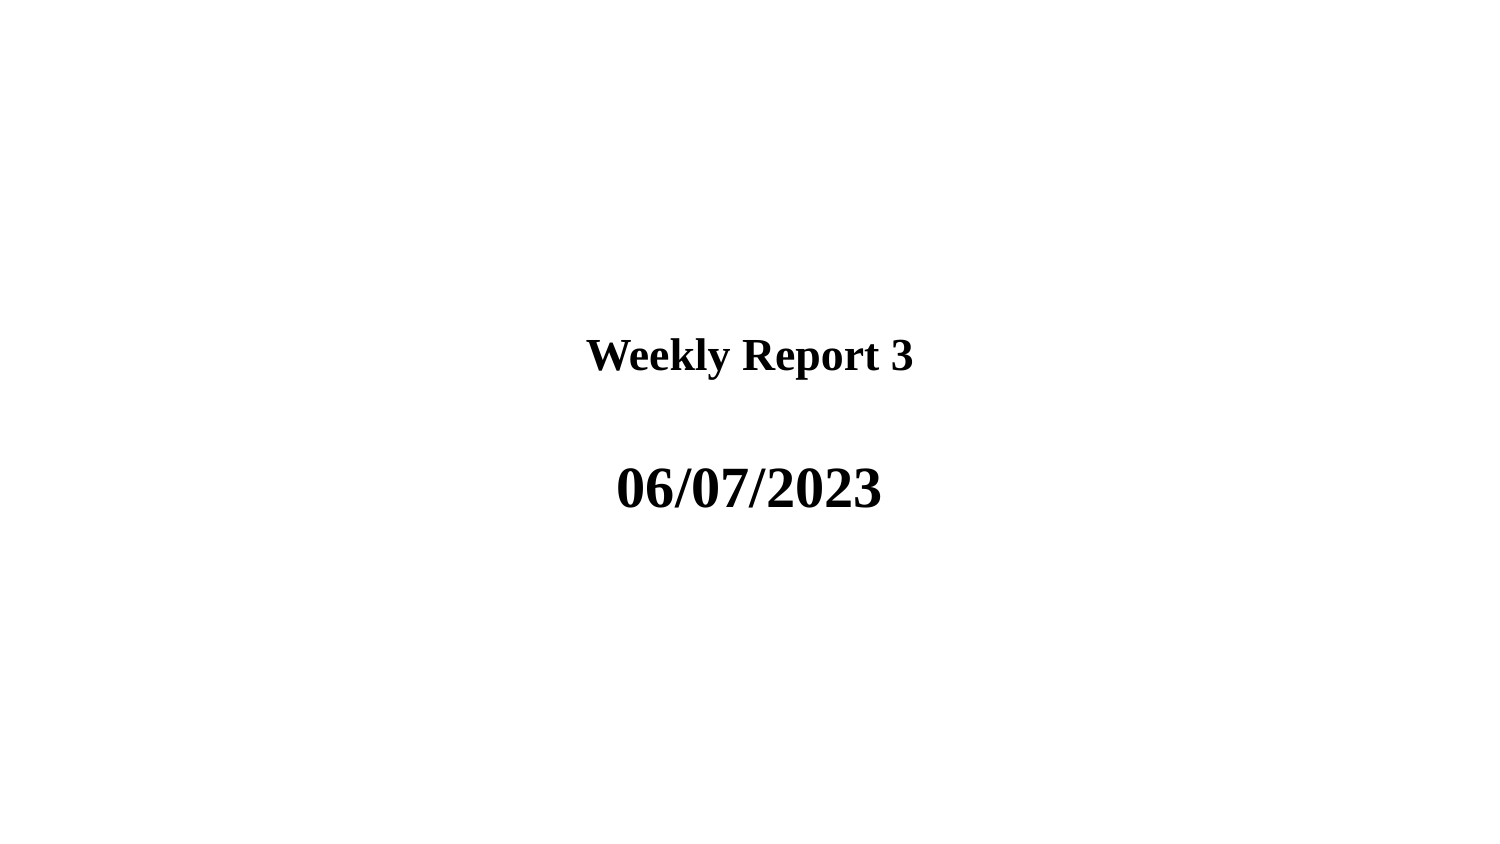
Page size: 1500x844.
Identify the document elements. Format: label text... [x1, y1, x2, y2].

text_box Weekly Report 3 06/07/2023 [551, 309, 949, 535]
